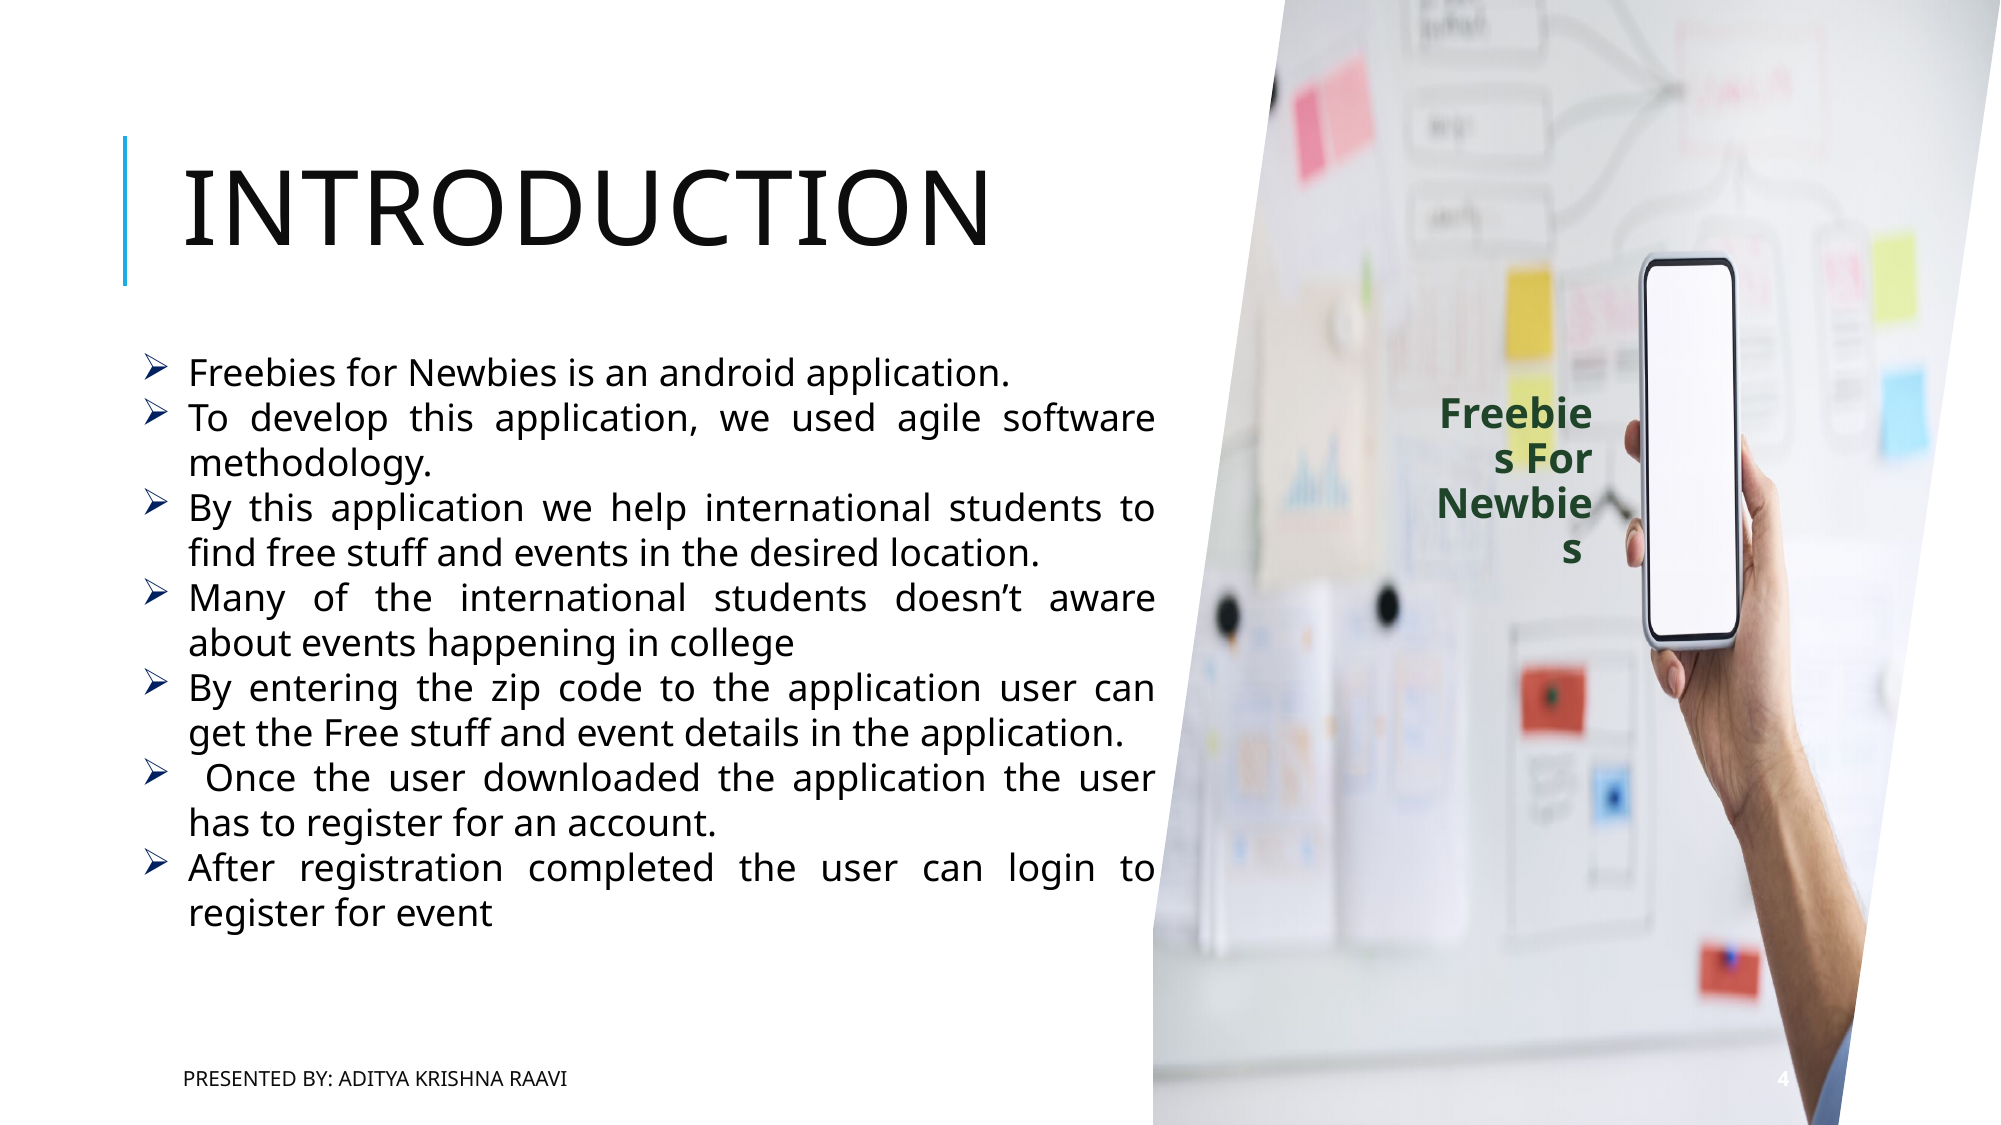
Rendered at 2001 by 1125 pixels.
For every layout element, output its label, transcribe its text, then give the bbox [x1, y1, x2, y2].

picture [1152, 0, 2000, 1125]
title Introduction [168, 92, 1145, 339]
footer Presented by: Aditya Krishna Raavi [168, 1056, 1137, 1101]
text_box Freebies for Newbies is an android application. To develop this application, we used agile software methodology. By this application we help international students to find free stuff and events in the desired location. Many of the international students doesn’t aware about events happening in college By entering the zip code to the application user can get the Free stuff and event details in the application. Once the user downloaded the application the user has to register for an account. After registration completed the user can login to register for event [126, 341, 1145, 942]
